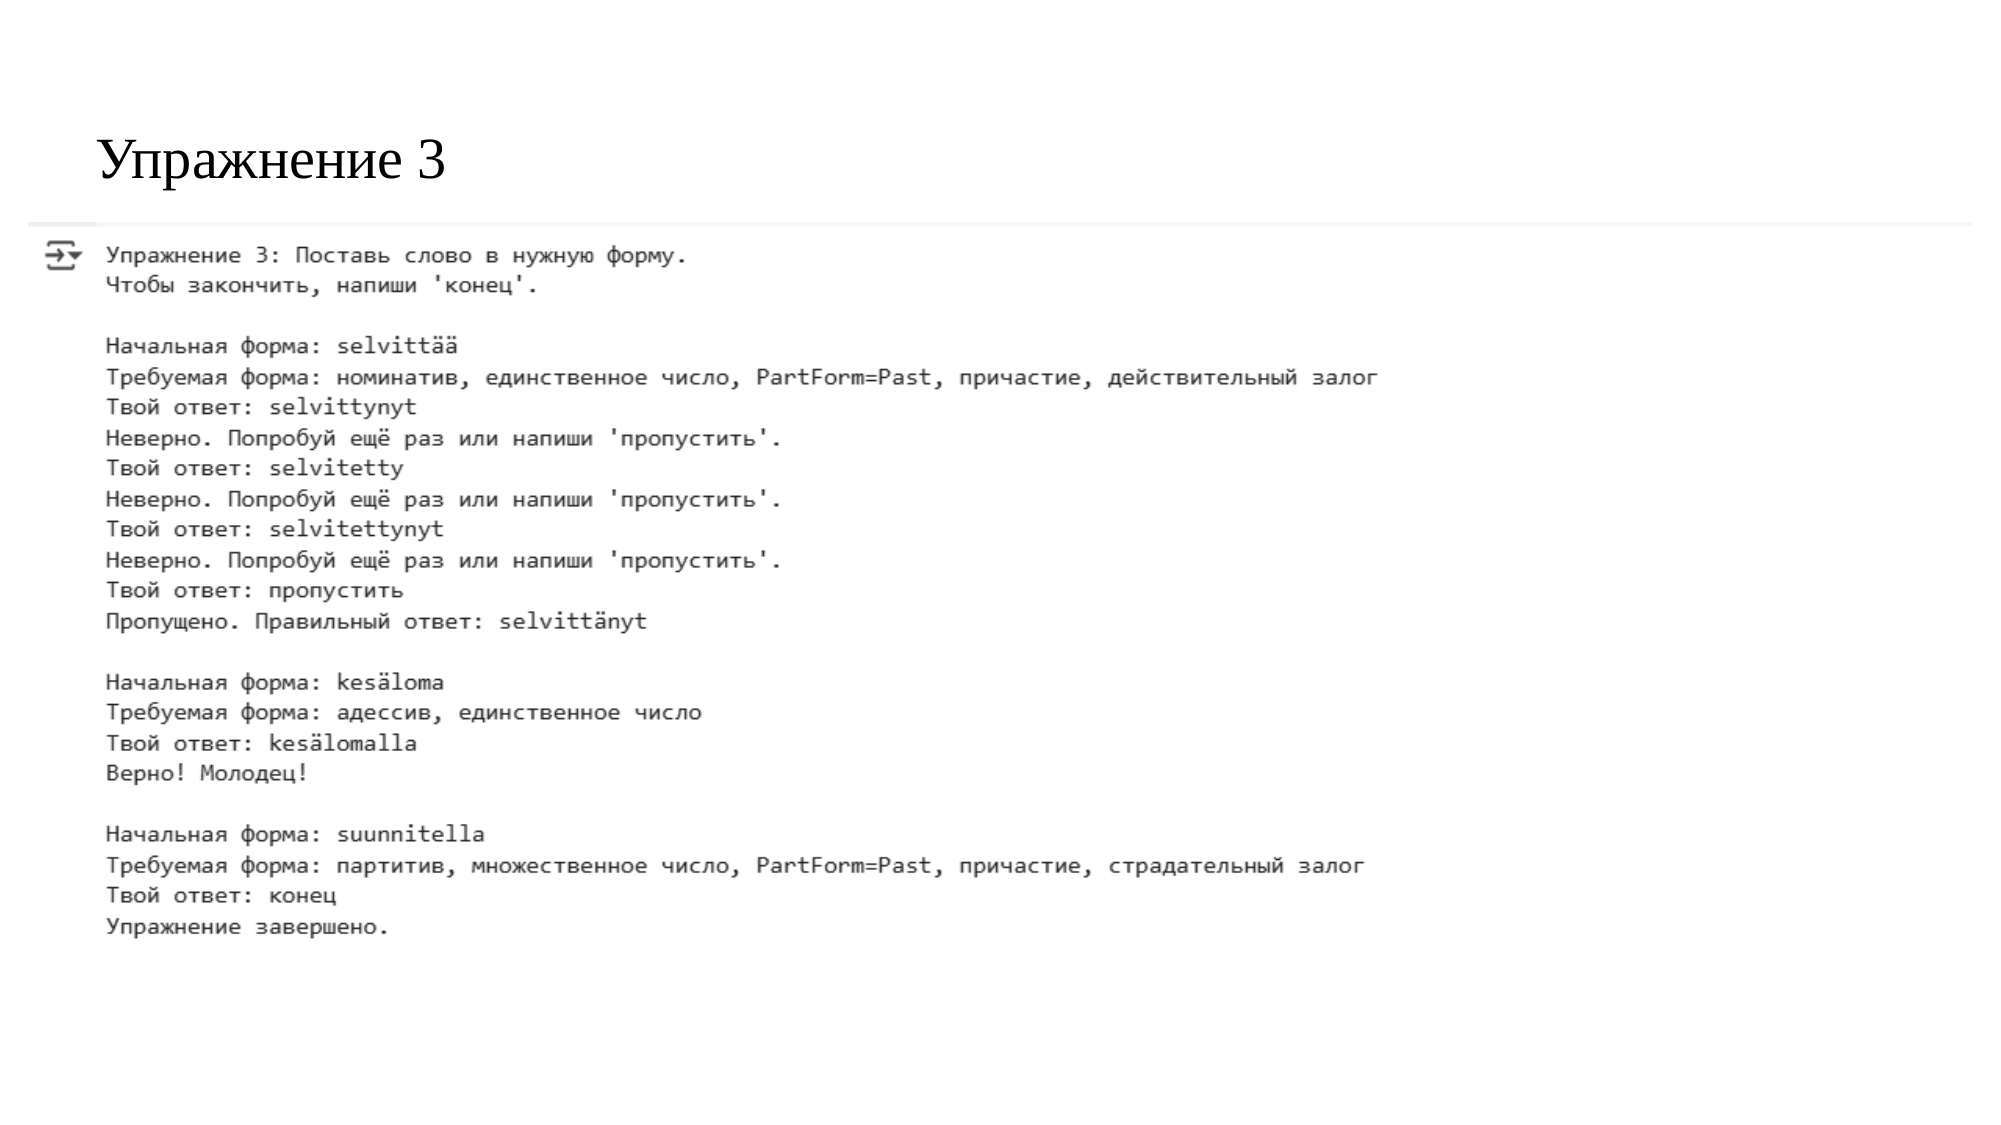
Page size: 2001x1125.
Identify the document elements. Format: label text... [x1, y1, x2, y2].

text_box Упражнение 3 [80, 113, 1081, 199]
picture [28, 222, 1972, 956]
